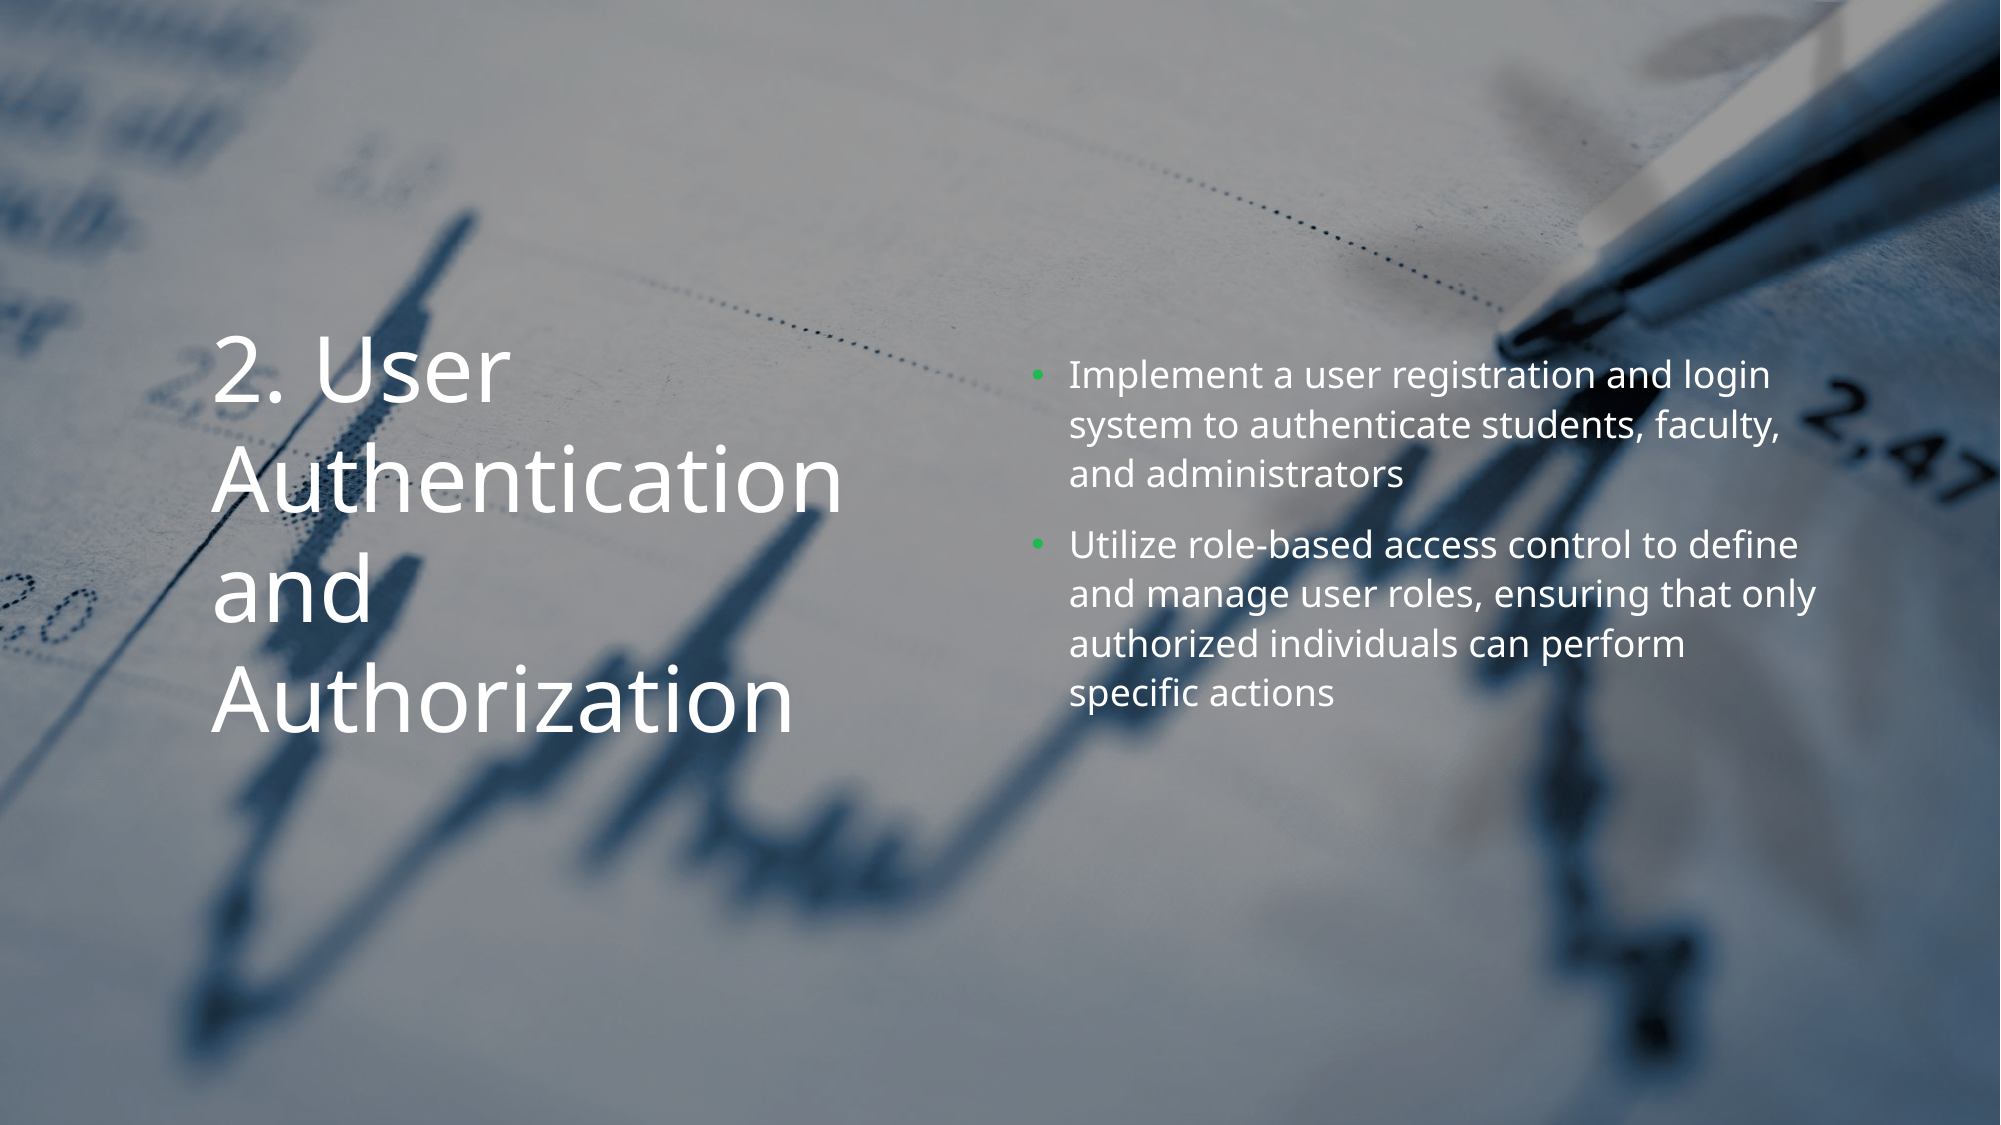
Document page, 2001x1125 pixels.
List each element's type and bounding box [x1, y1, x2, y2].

picture [0, 0, 1140, 1125]
text_box [1140, 0, 2000, 1125]
